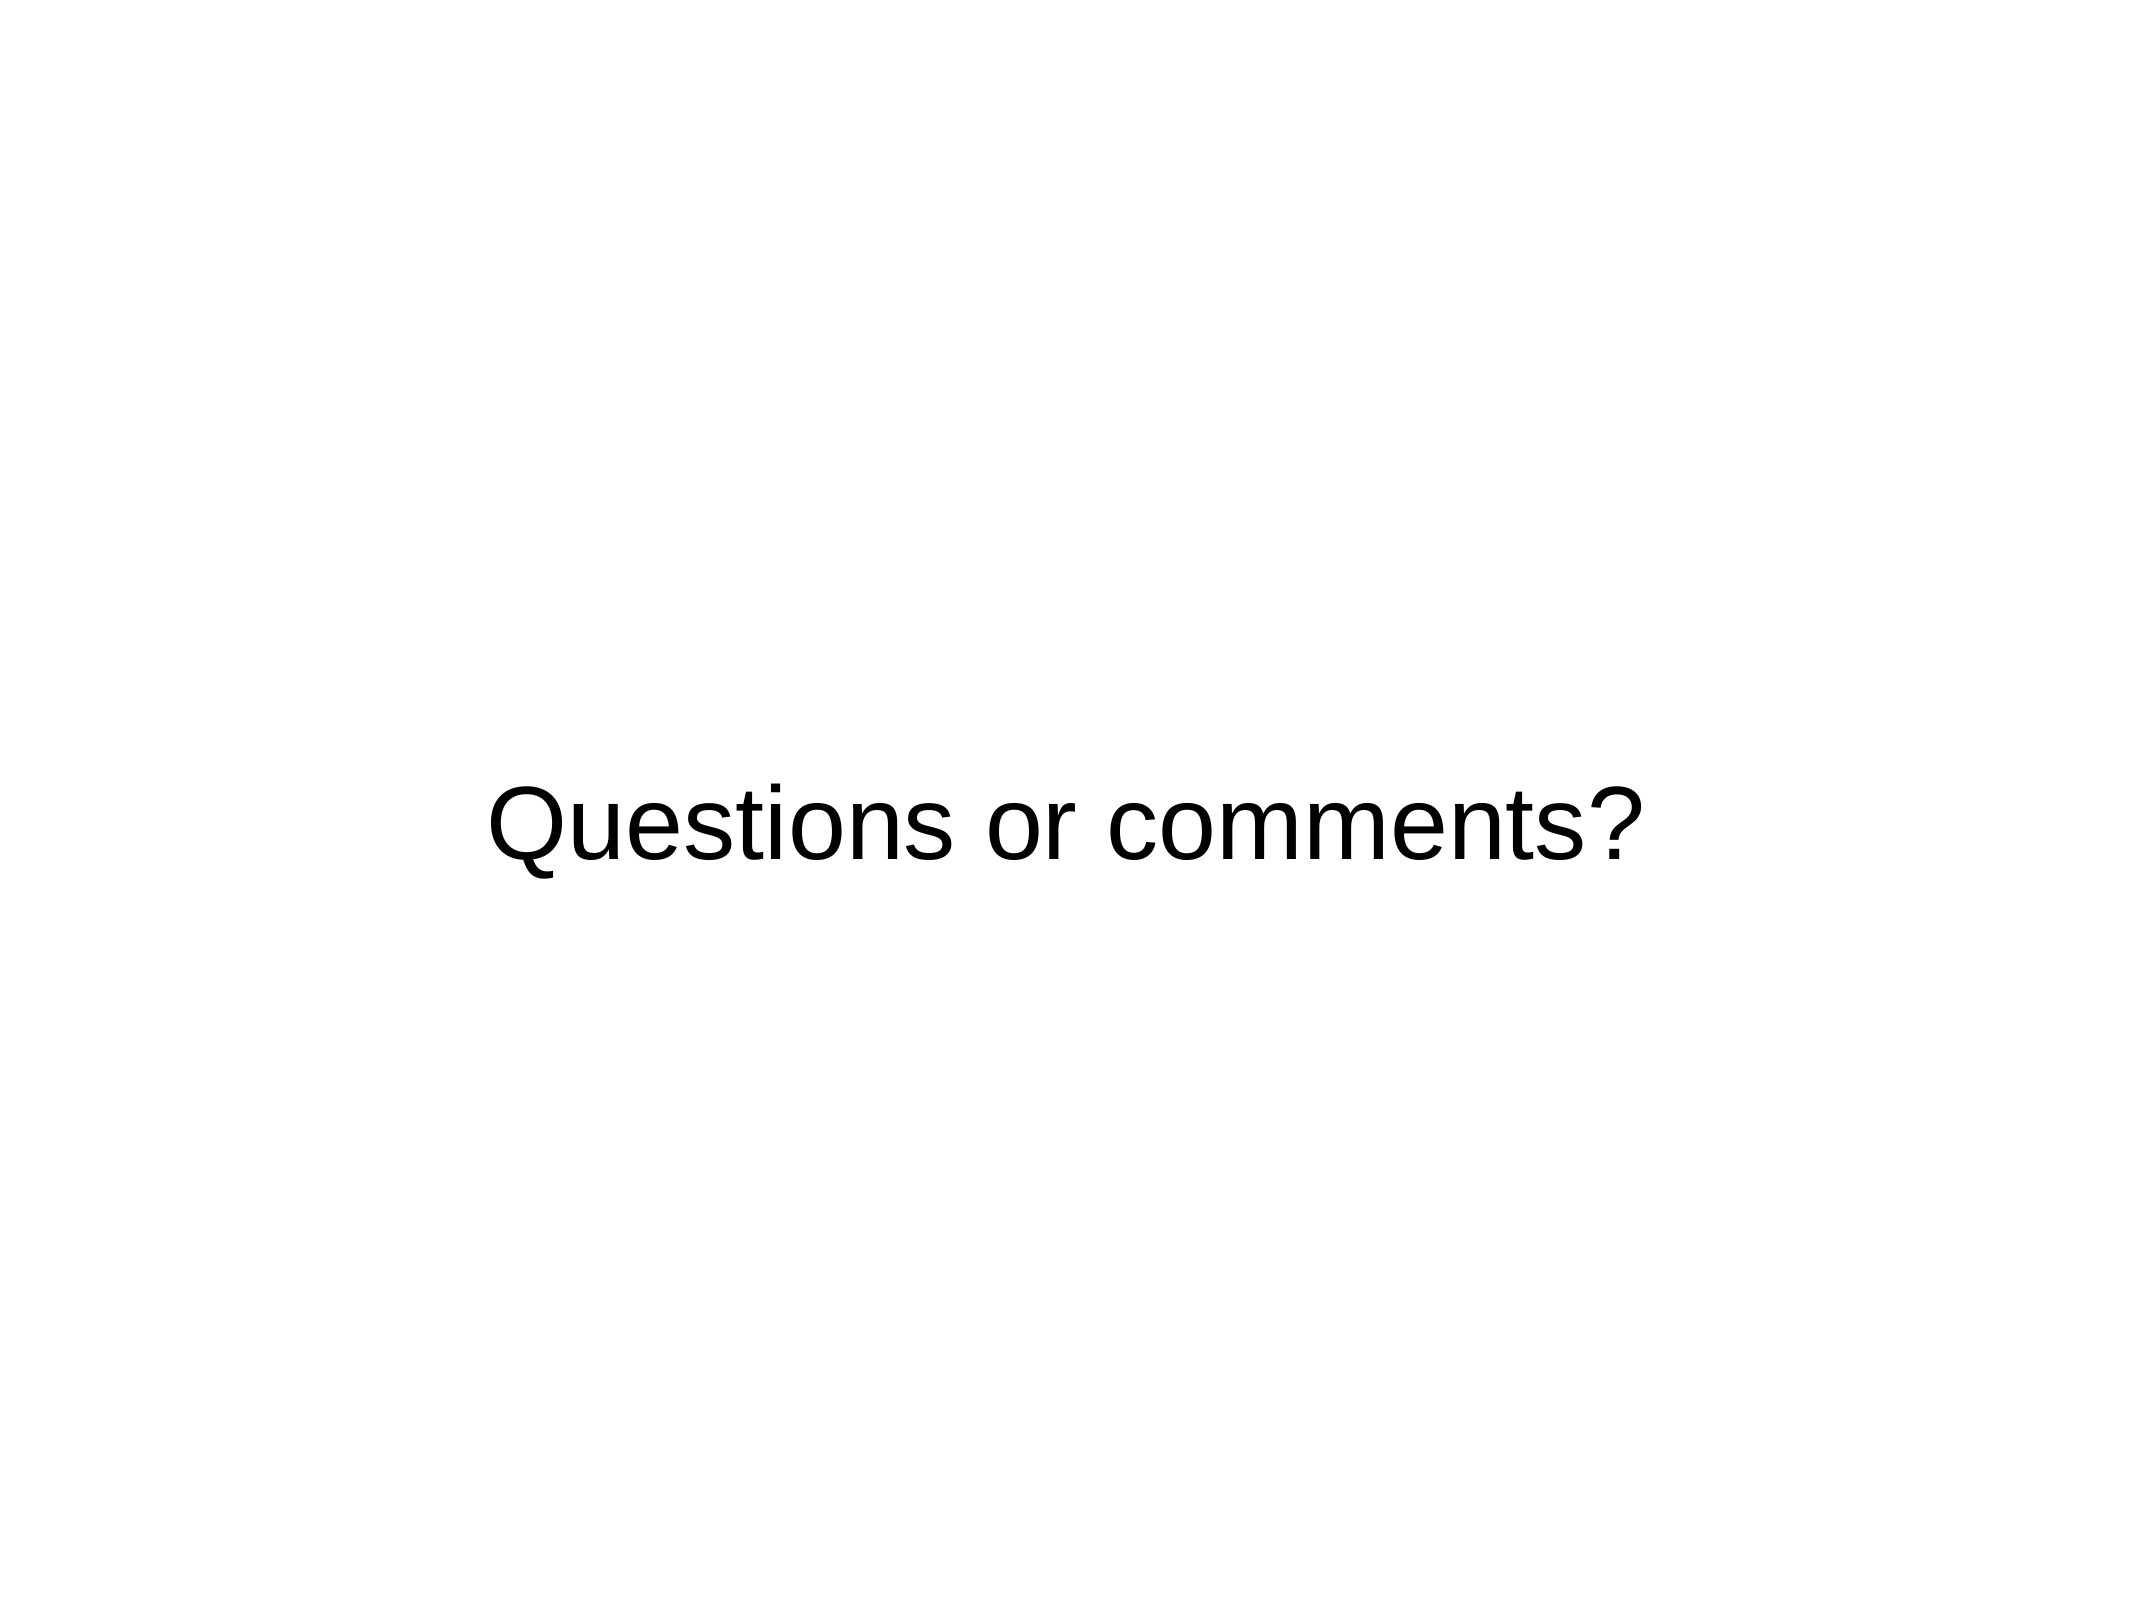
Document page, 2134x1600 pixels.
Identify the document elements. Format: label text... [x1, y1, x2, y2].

title Questions or comments? [266, 395, 1868, 891]
